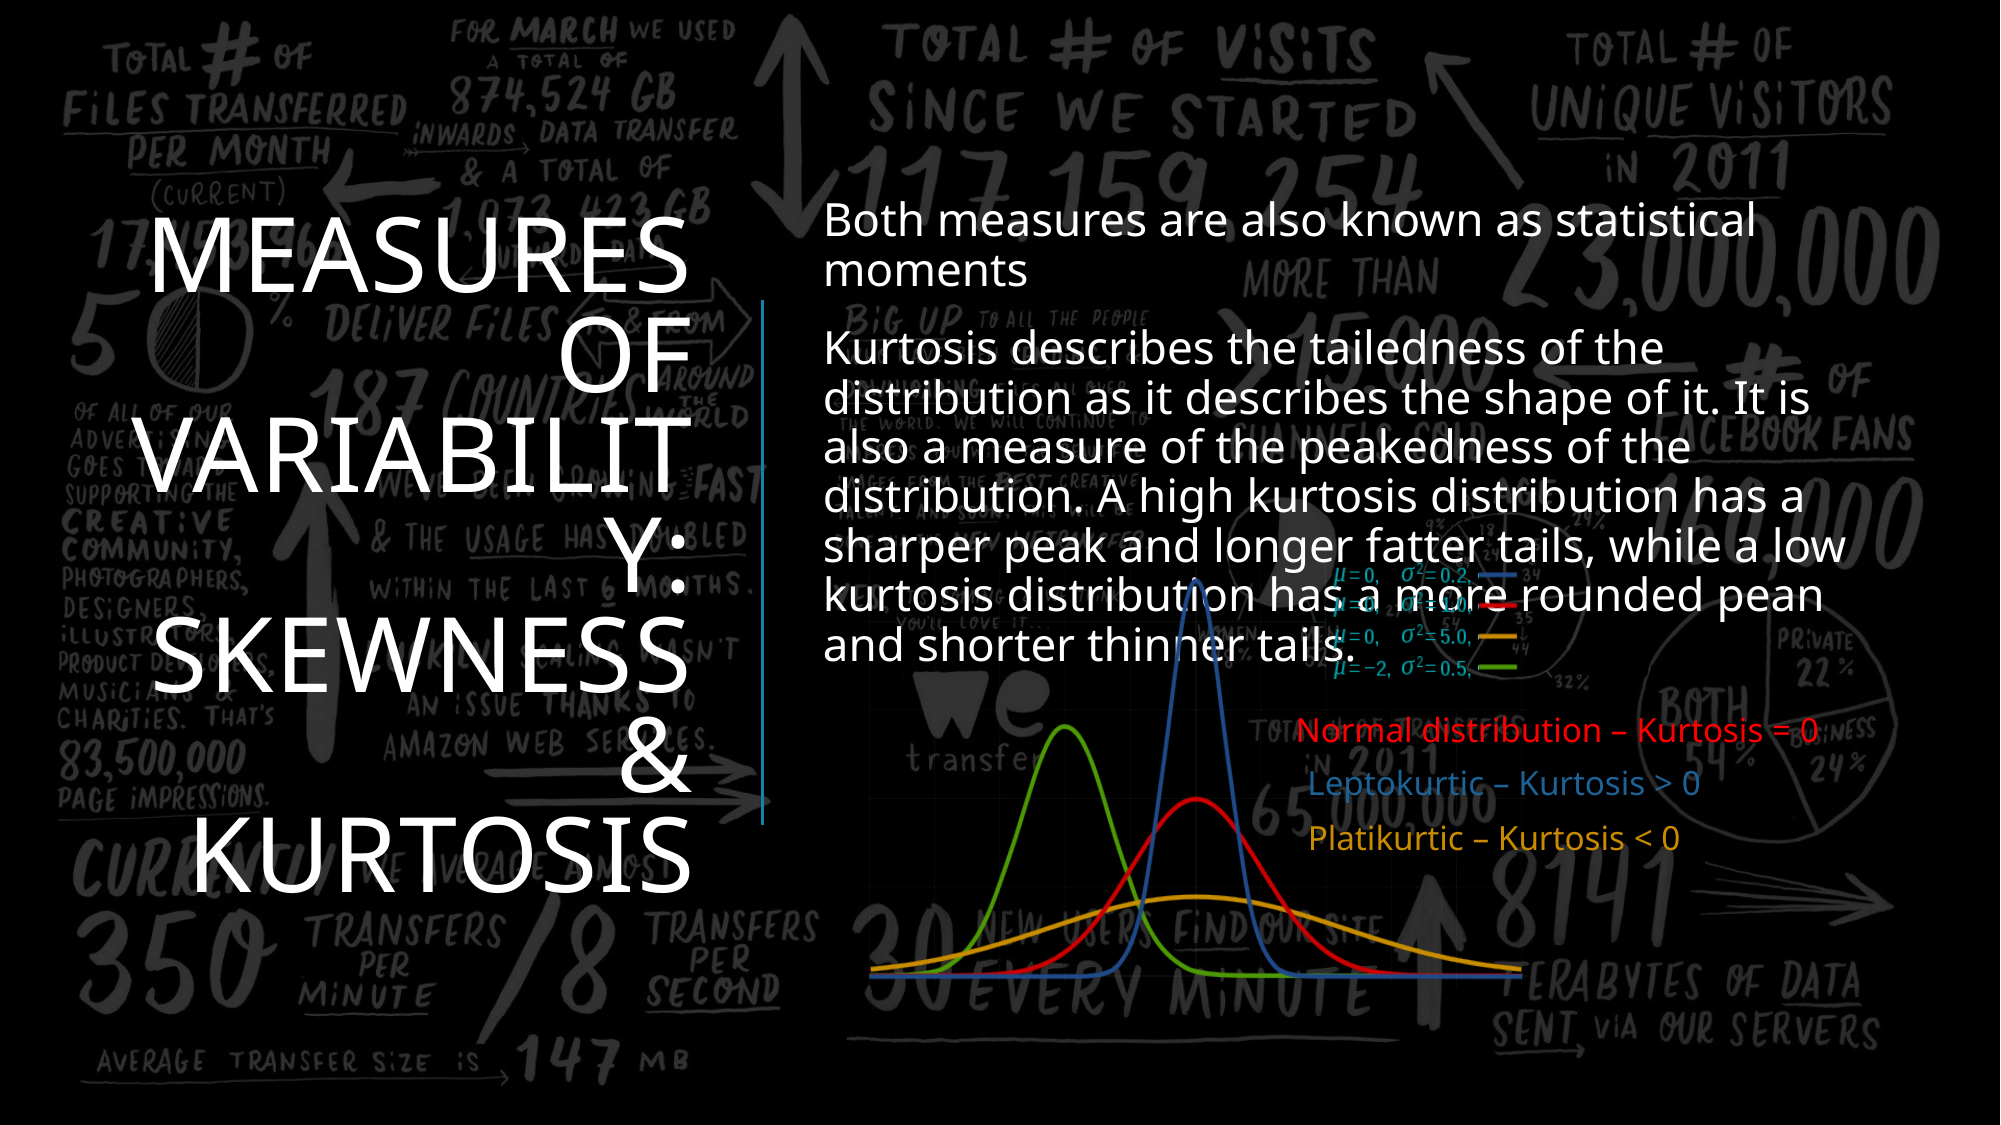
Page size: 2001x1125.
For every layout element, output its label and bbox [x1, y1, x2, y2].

text_box [868, 551, 1528, 987]
text_box [1316, 701, 1799, 866]
picture [0, 0, 2000, 1125]
